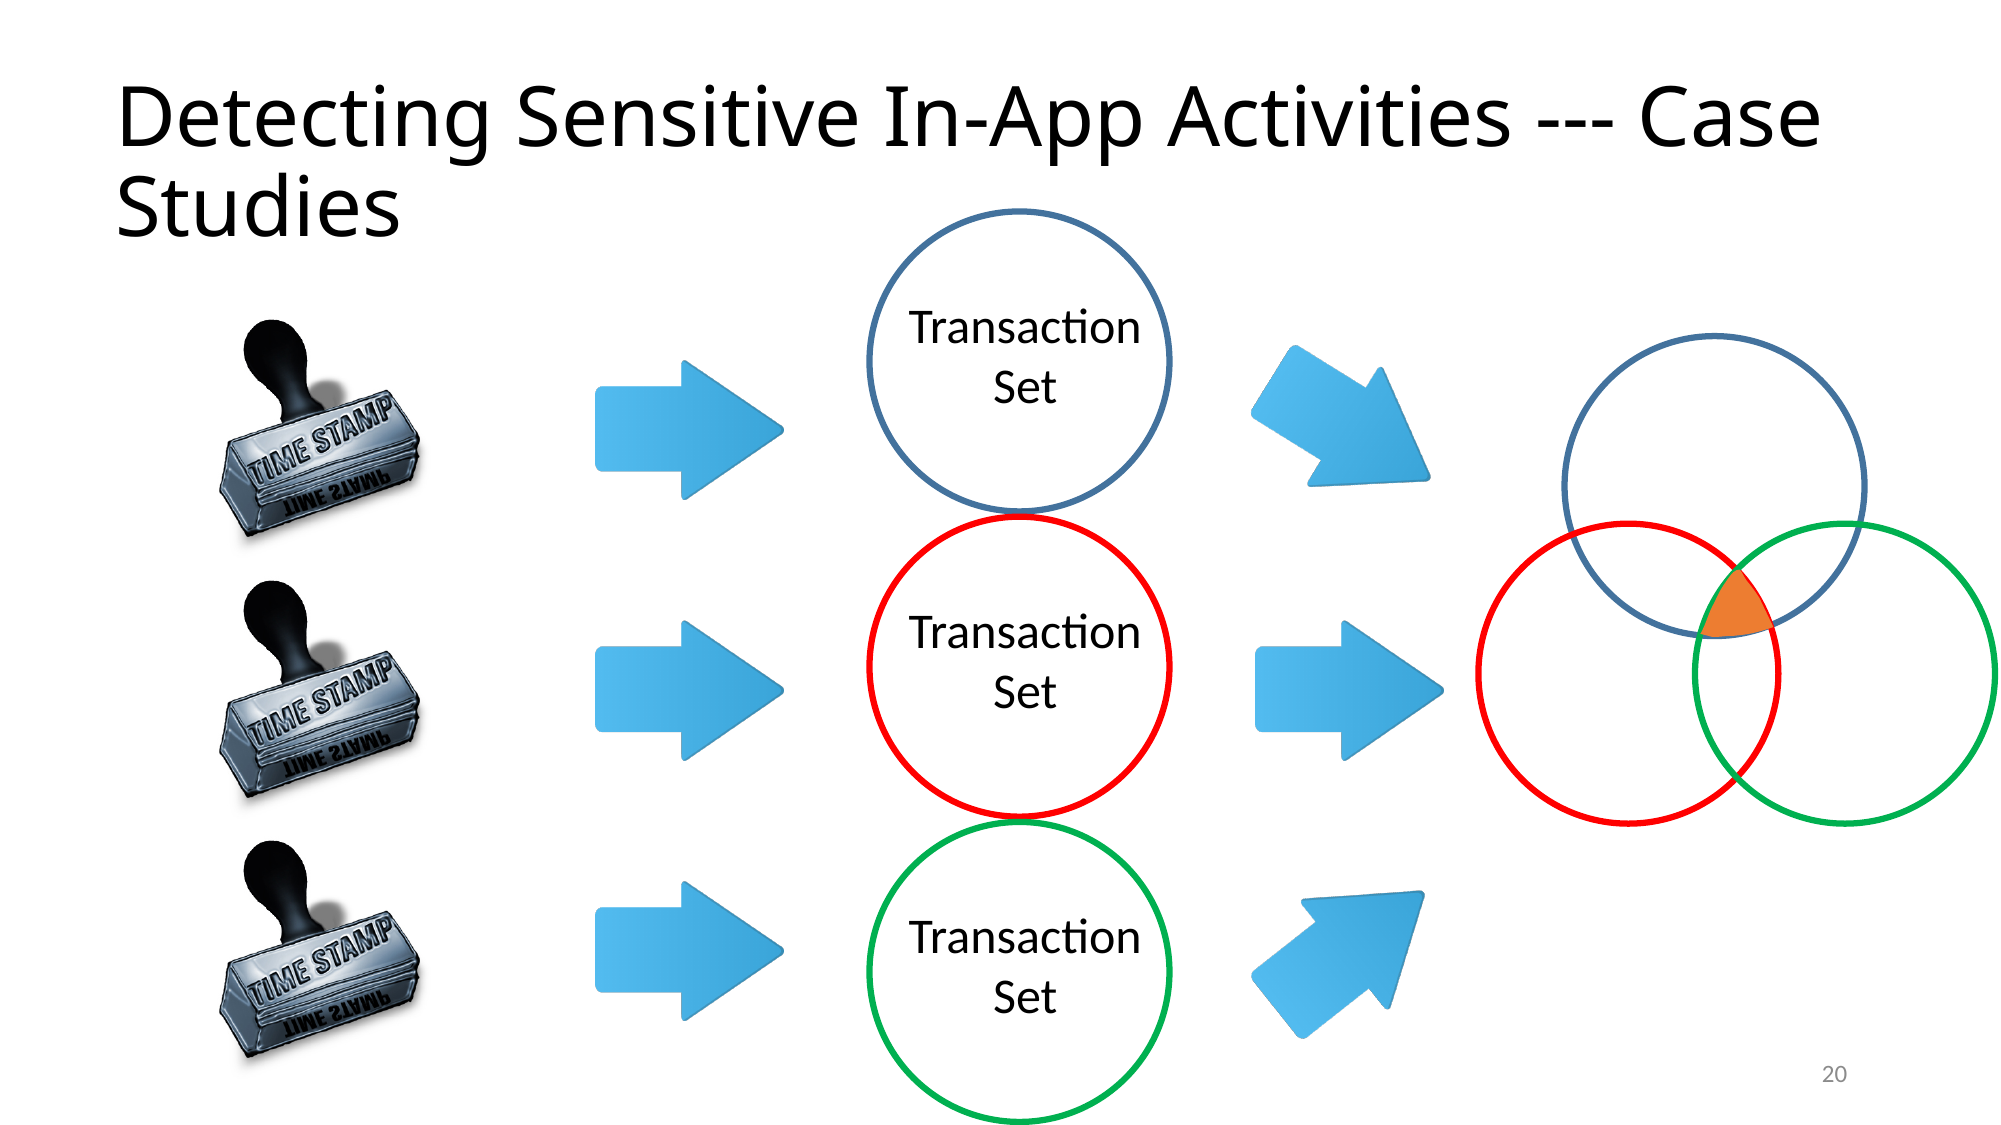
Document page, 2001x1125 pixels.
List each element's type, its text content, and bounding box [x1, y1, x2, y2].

text_box [868, 515, 1159, 818]
picture [201, 299, 436, 1082]
text_box [1693, 522, 1997, 825]
text_box Transaction Set [893, 591, 1168, 726]
text_box Transaction Set [893, 285, 1168, 421]
text_box Transaction Set [893, 896, 1168, 1032]
picture [1218, 820, 1481, 1082]
text_box [868, 820, 1159, 1123]
title Detecting Sensitive In-App Activities --- Case Studies [100, 55, 2000, 274]
picture [595, 336, 784, 524]
picture [1221, 301, 1479, 558]
text_box [1563, 335, 1866, 567]
picture [595, 596, 784, 785]
slide_number 20 [1412, 1042, 1863, 1103]
picture [1255, 596, 1444, 785]
text_box [1698, 568, 1775, 639]
text_box [868, 210, 1159, 513]
picture [595, 857, 784, 1045]
text_box [1477, 522, 1737, 825]
